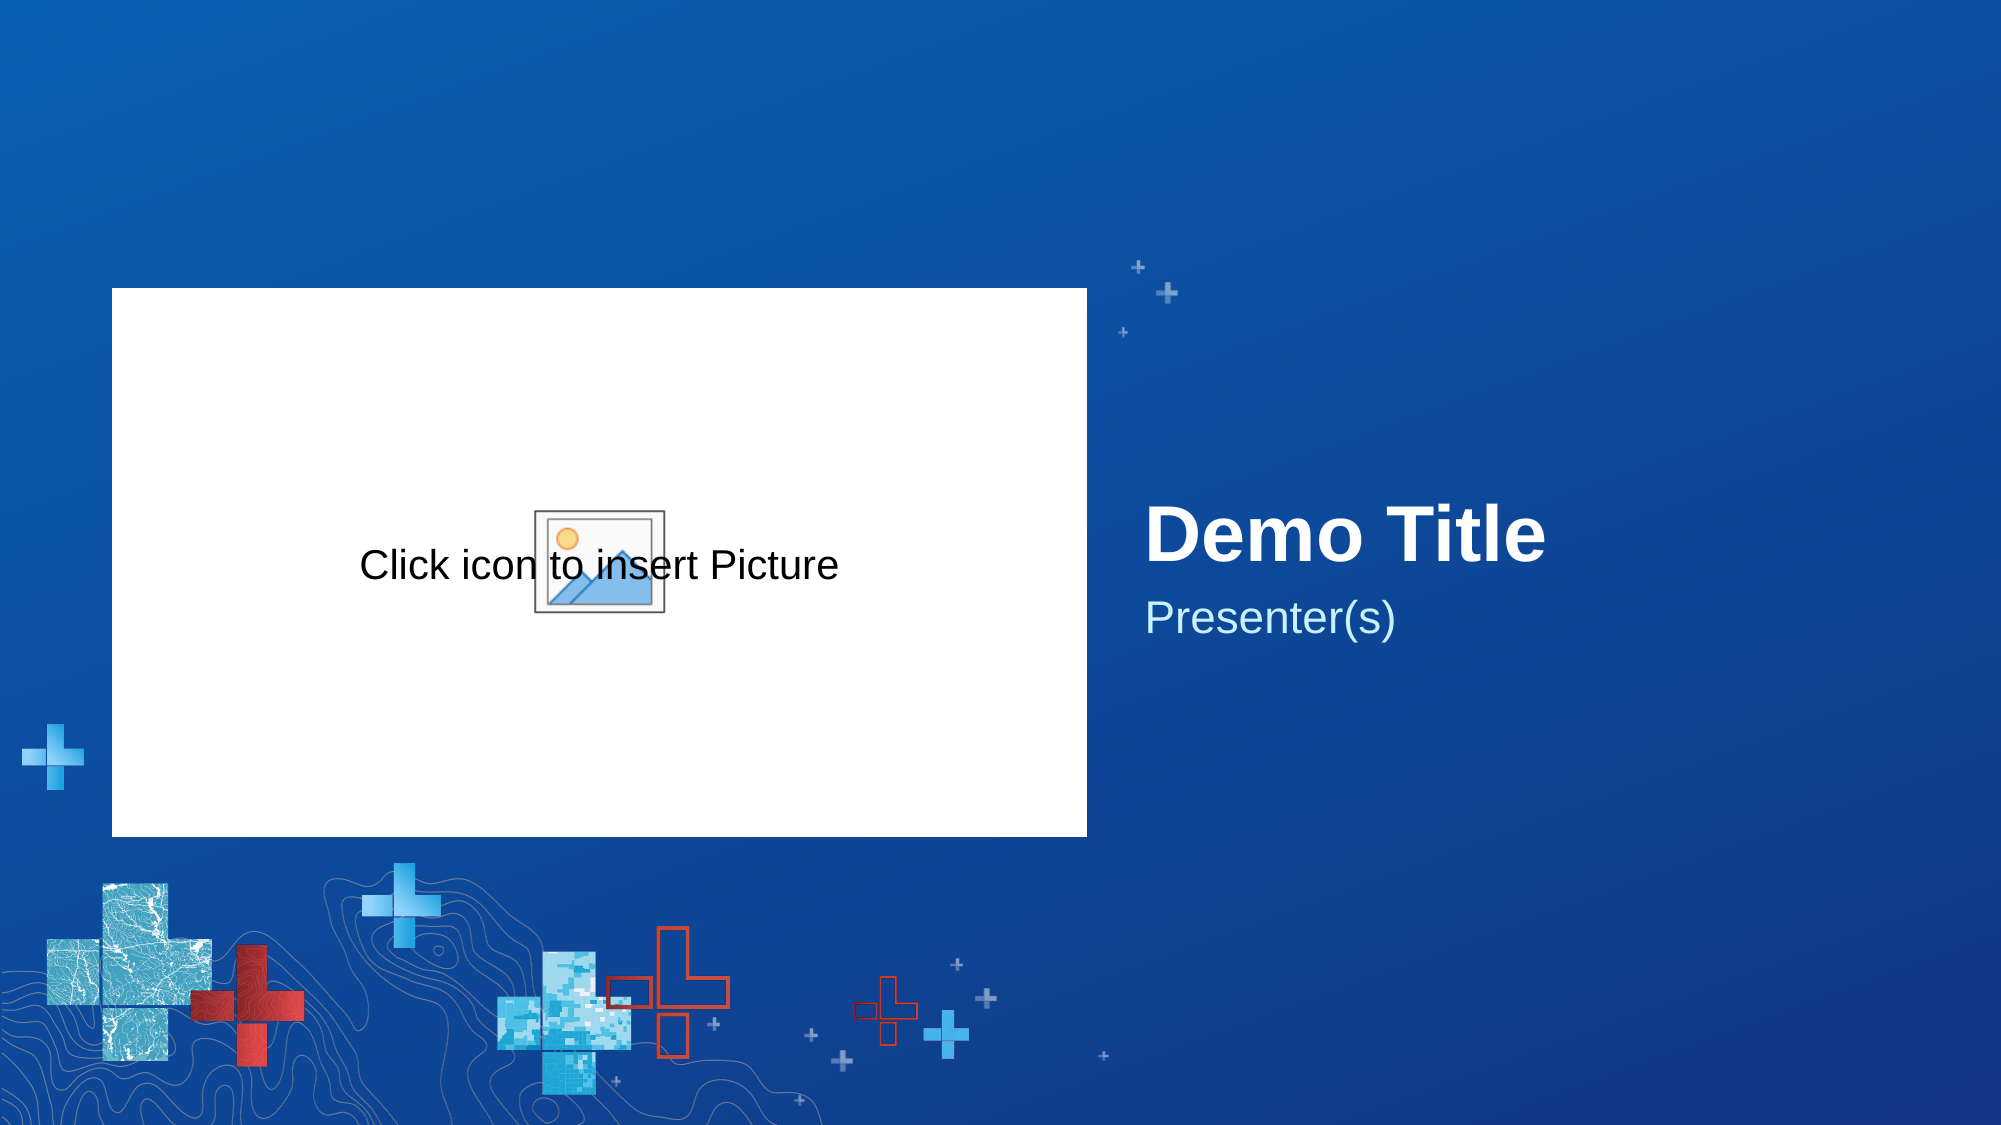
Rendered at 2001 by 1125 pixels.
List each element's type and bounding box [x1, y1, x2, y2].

picture [111, 288, 1088, 837]
text_box [0, 0, 2000, 1125]
